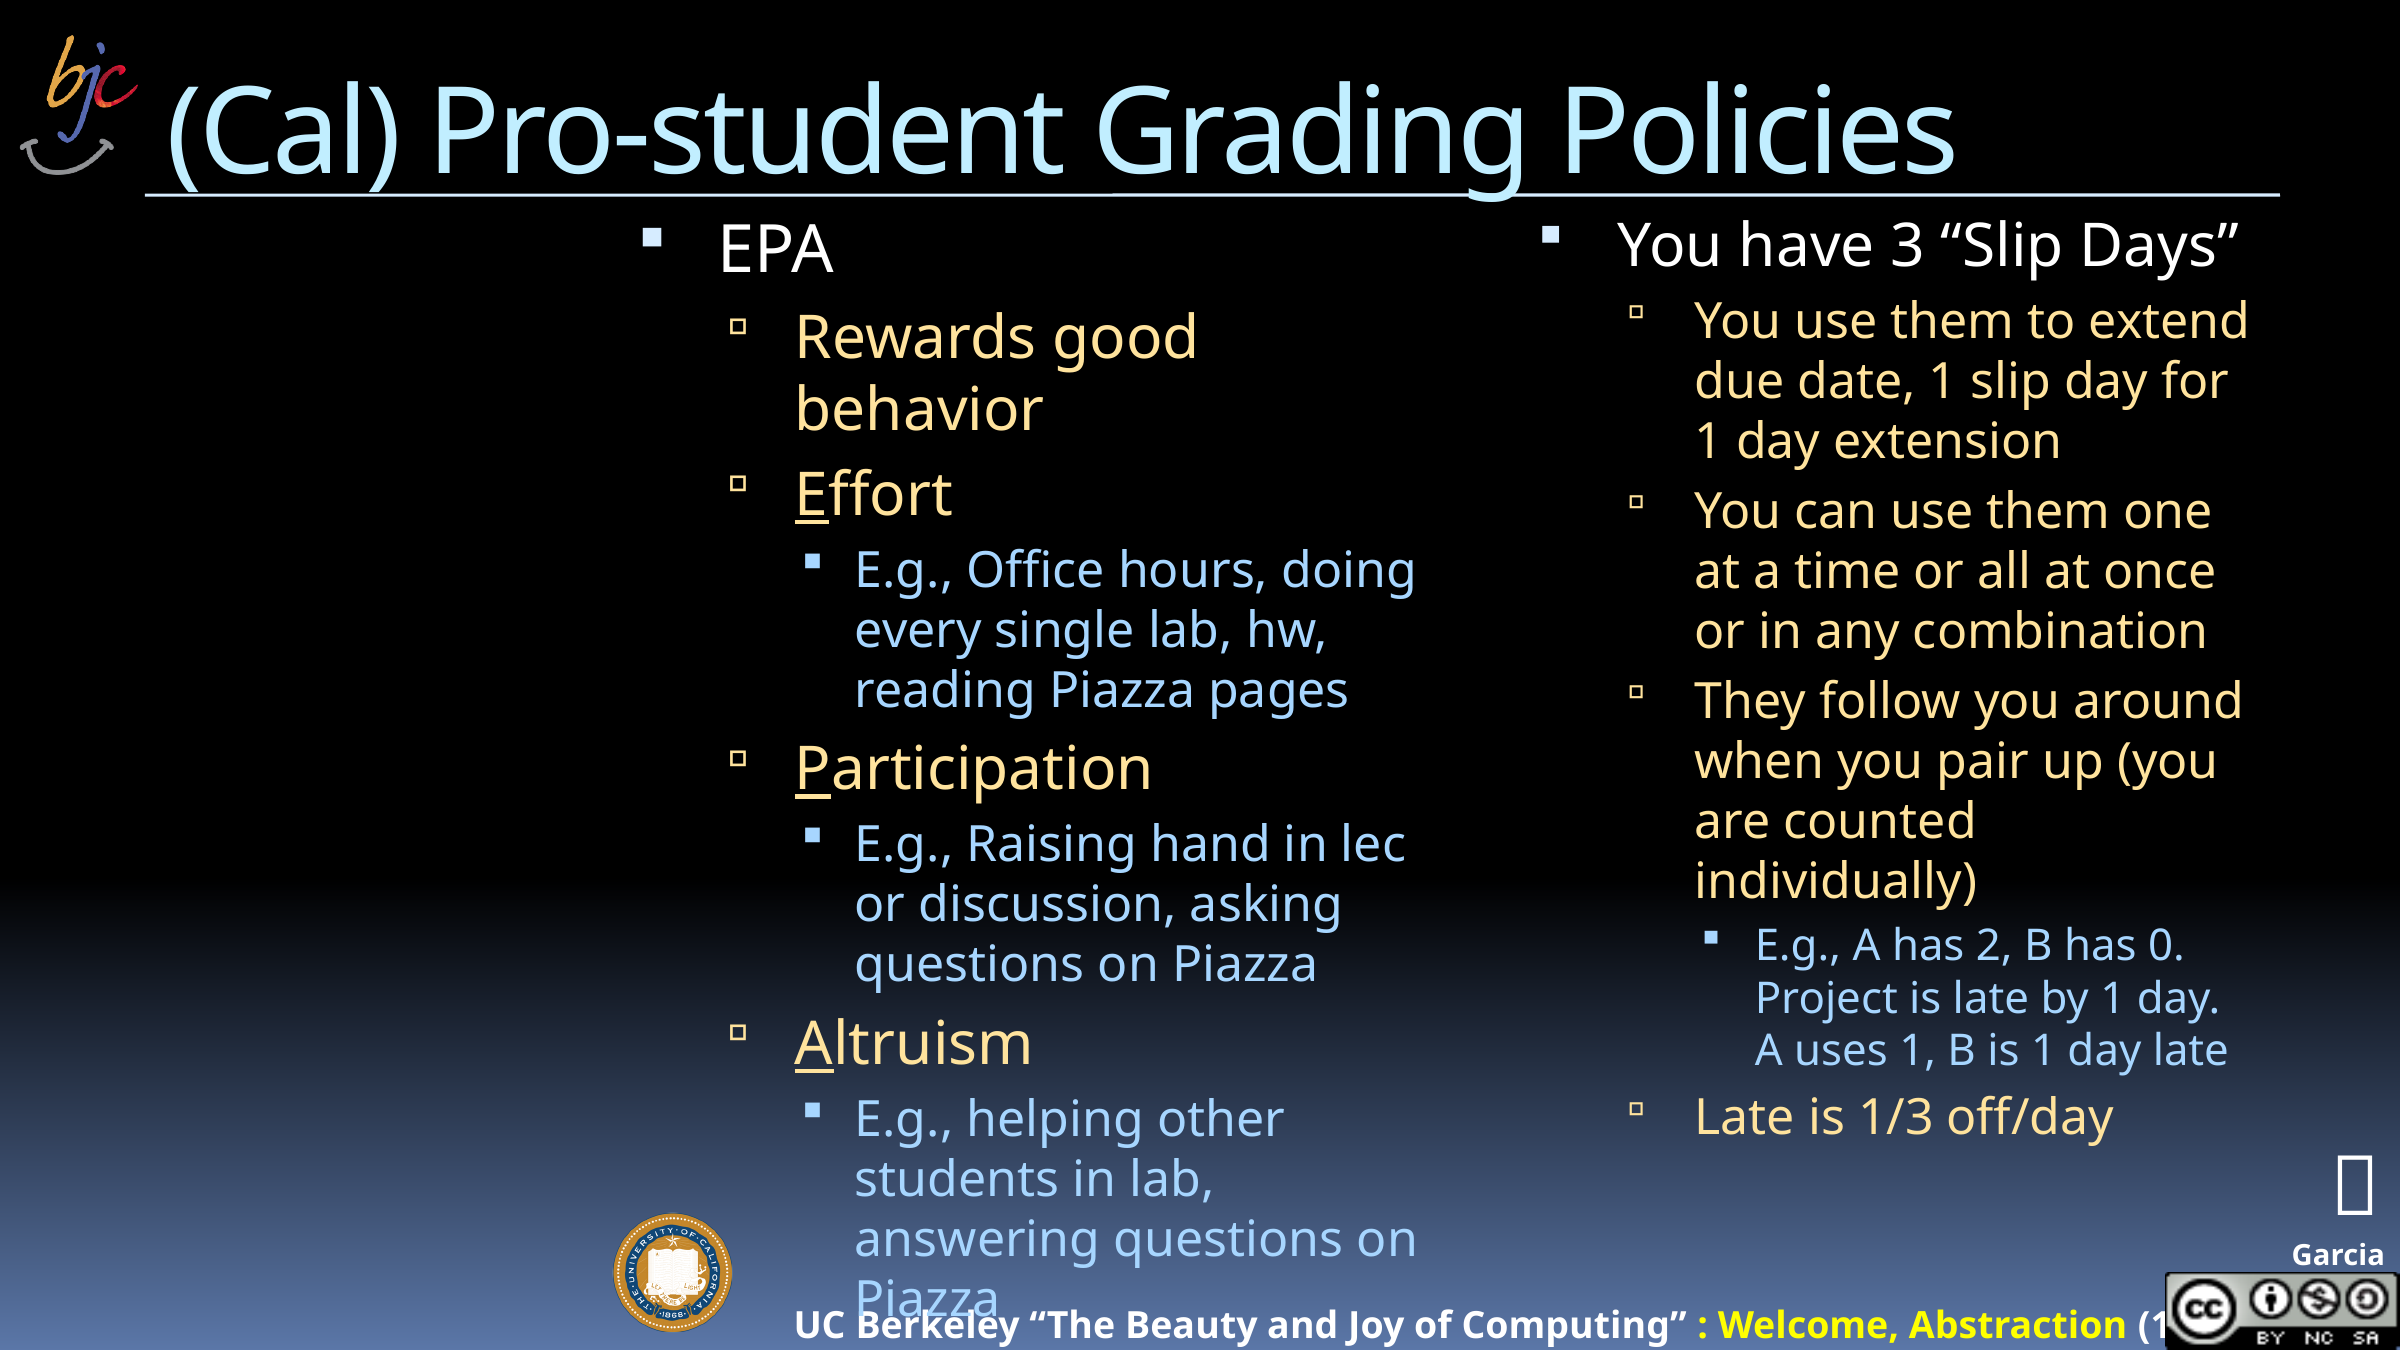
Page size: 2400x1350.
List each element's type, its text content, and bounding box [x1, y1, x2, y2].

picture [612, 1240, 733, 1333]
list EPA Rewards good behavior Effort E.g., Office hours, doing every single lab, hw, reading Piazza pages Participation E.g., Raising hand in lec or discussion, asking questions on Piazza Altruism E.g., helping other students in lab, answering questions on Piazza [599, 194, 1476, 1240]
text_box  [2274, 1125, 2400, 1240]
title (Cal) Pro-student Grading Policies [144, 41, 2288, 192]
picture [19, 35, 138, 175]
list You have 3 “Slip Days” You use them to extend due date, 1 slip day for 1 day extension You can use them one at a time or all at once or in any combination They follow you around when you pair up (you are counted individually) E.g., A has 2, B has 0. Project is late by 1 day. A uses 1, B is 1 day late Late is 1/3 off/day [1499, 194, 2283, 1240]
picture [2165, 1272, 2400, 1350]
